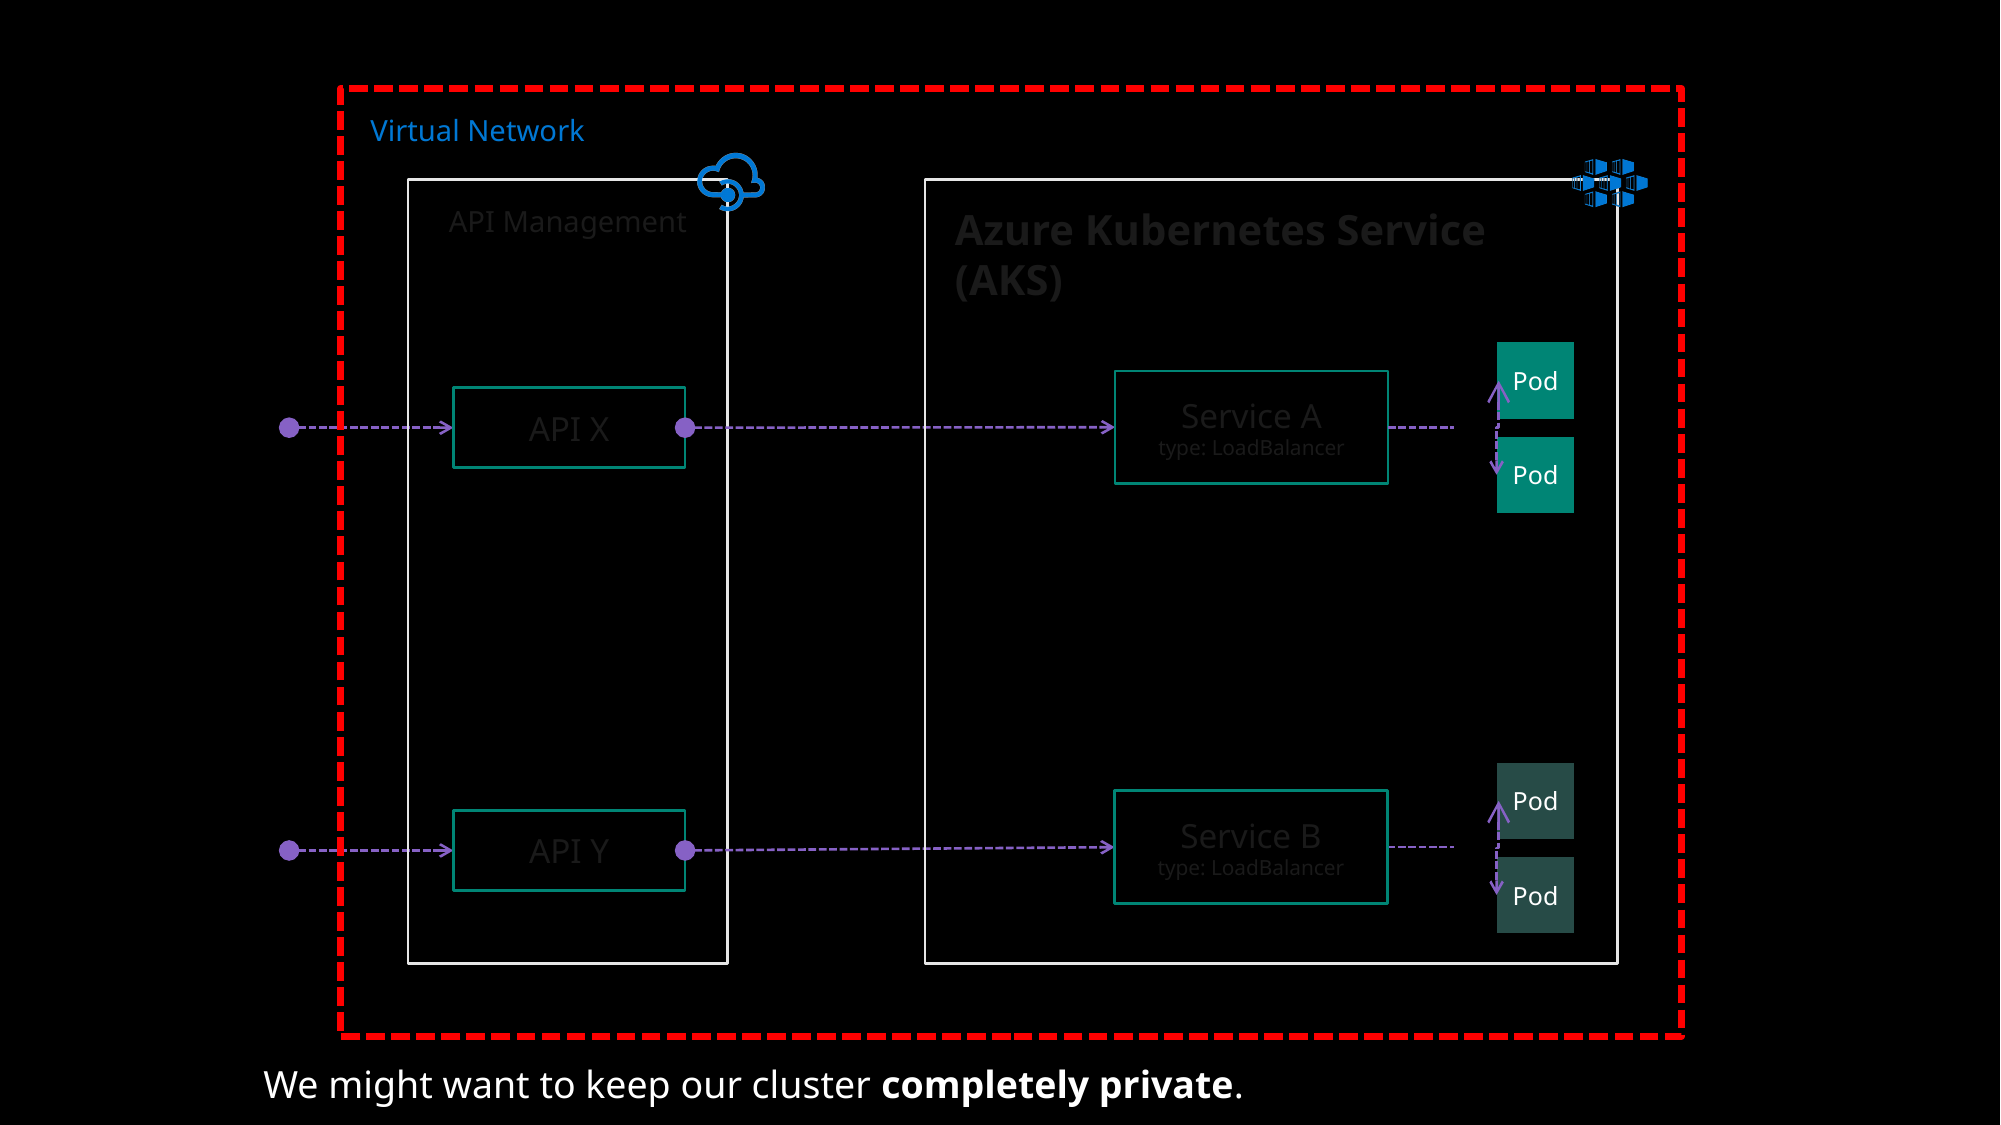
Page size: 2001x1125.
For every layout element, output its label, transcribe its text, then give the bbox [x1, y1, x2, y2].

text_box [340, 88, 1712, 1037]
text_box We might want to keep our cluster completely private. [248, 1053, 1269, 1114]
